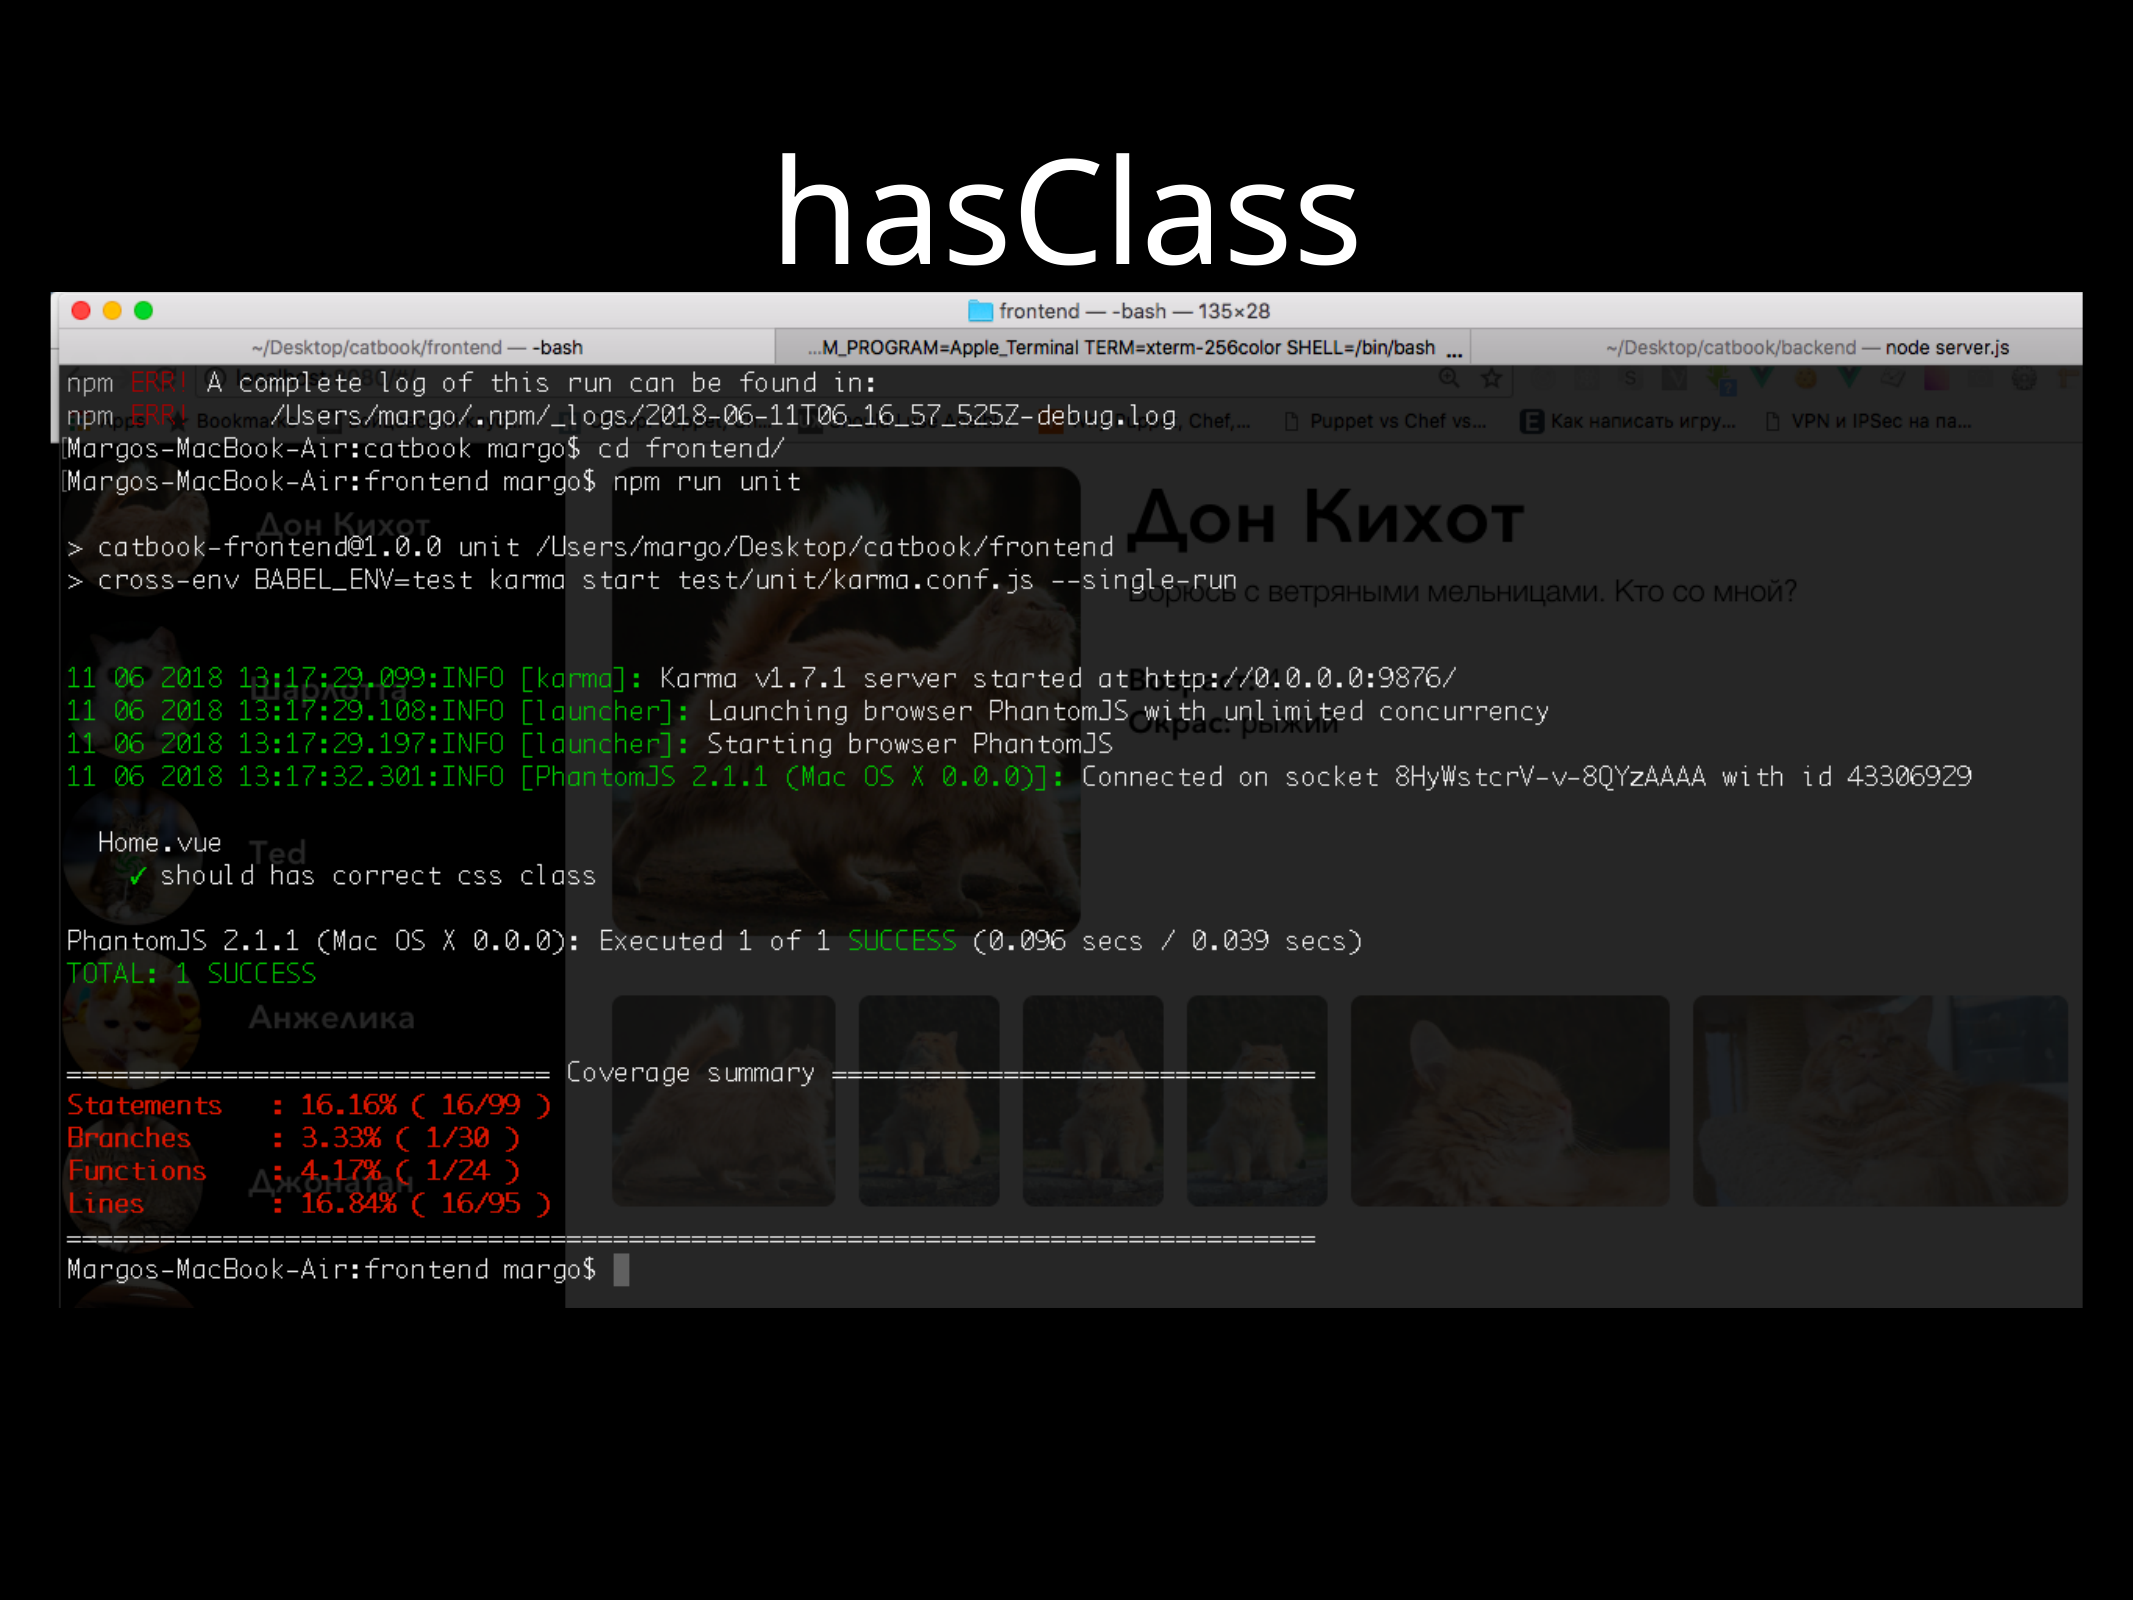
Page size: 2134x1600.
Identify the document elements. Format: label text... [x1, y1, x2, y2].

picture [50, 291, 2083, 1308]
title hasClass [207, 106, 1926, 291]
